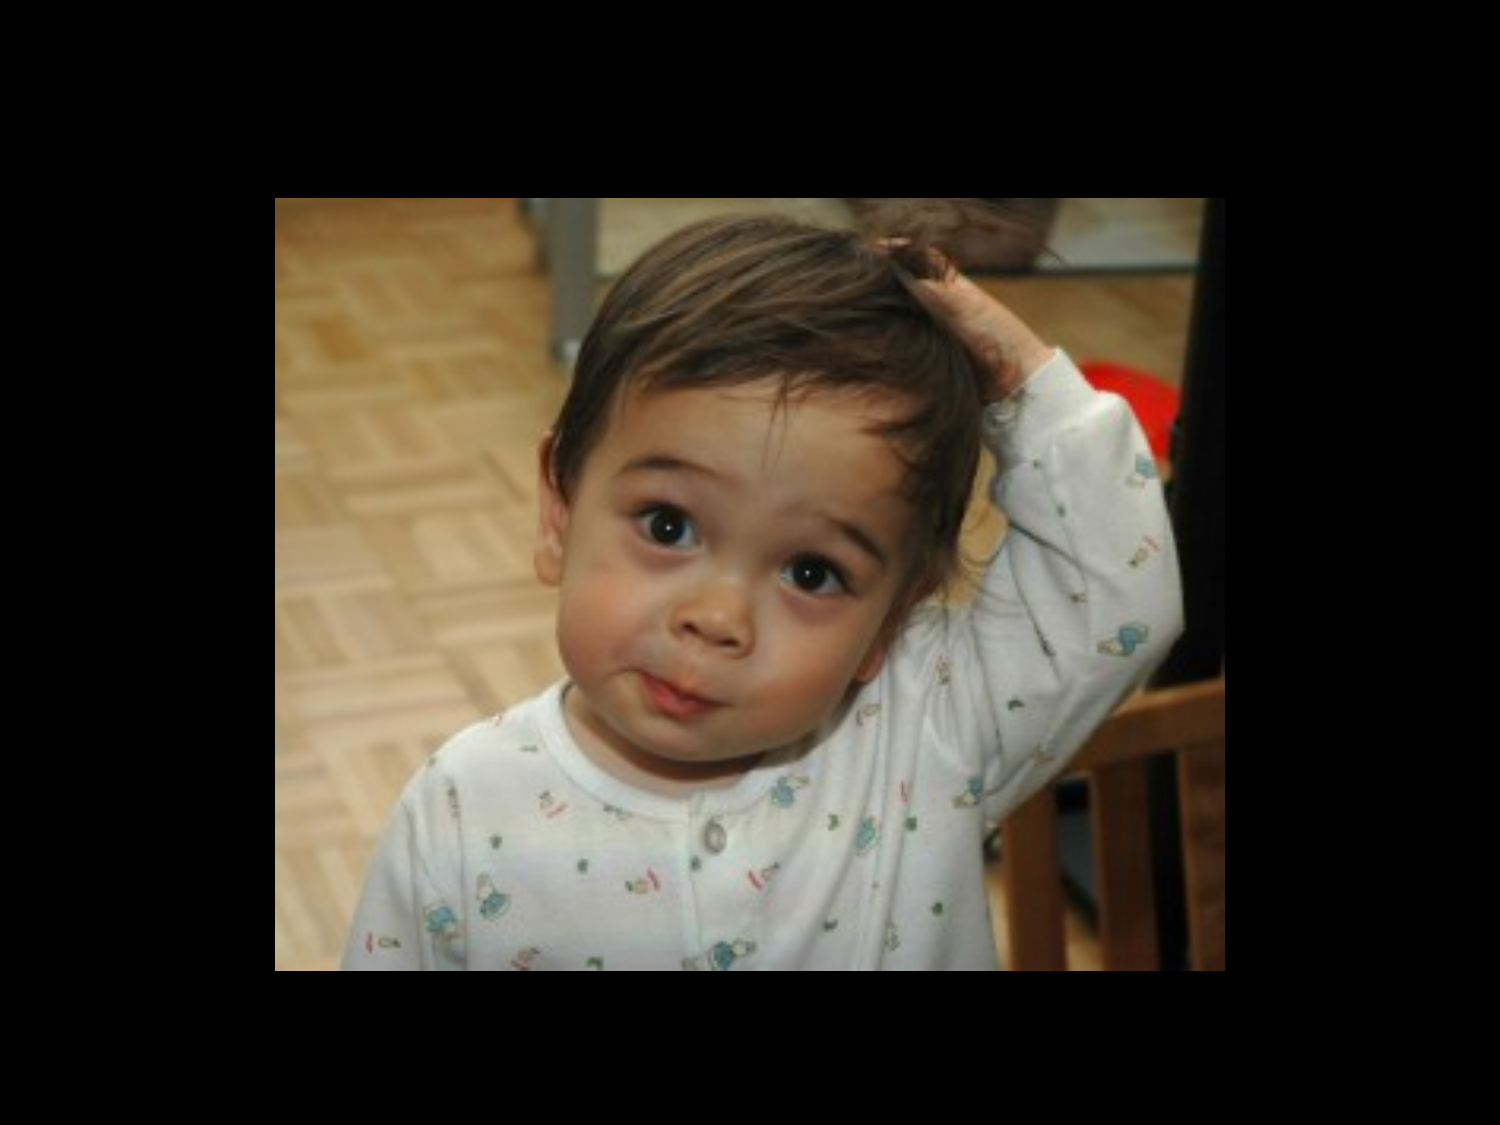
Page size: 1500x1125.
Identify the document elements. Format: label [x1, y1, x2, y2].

picture [274, 197, 1226, 972]
